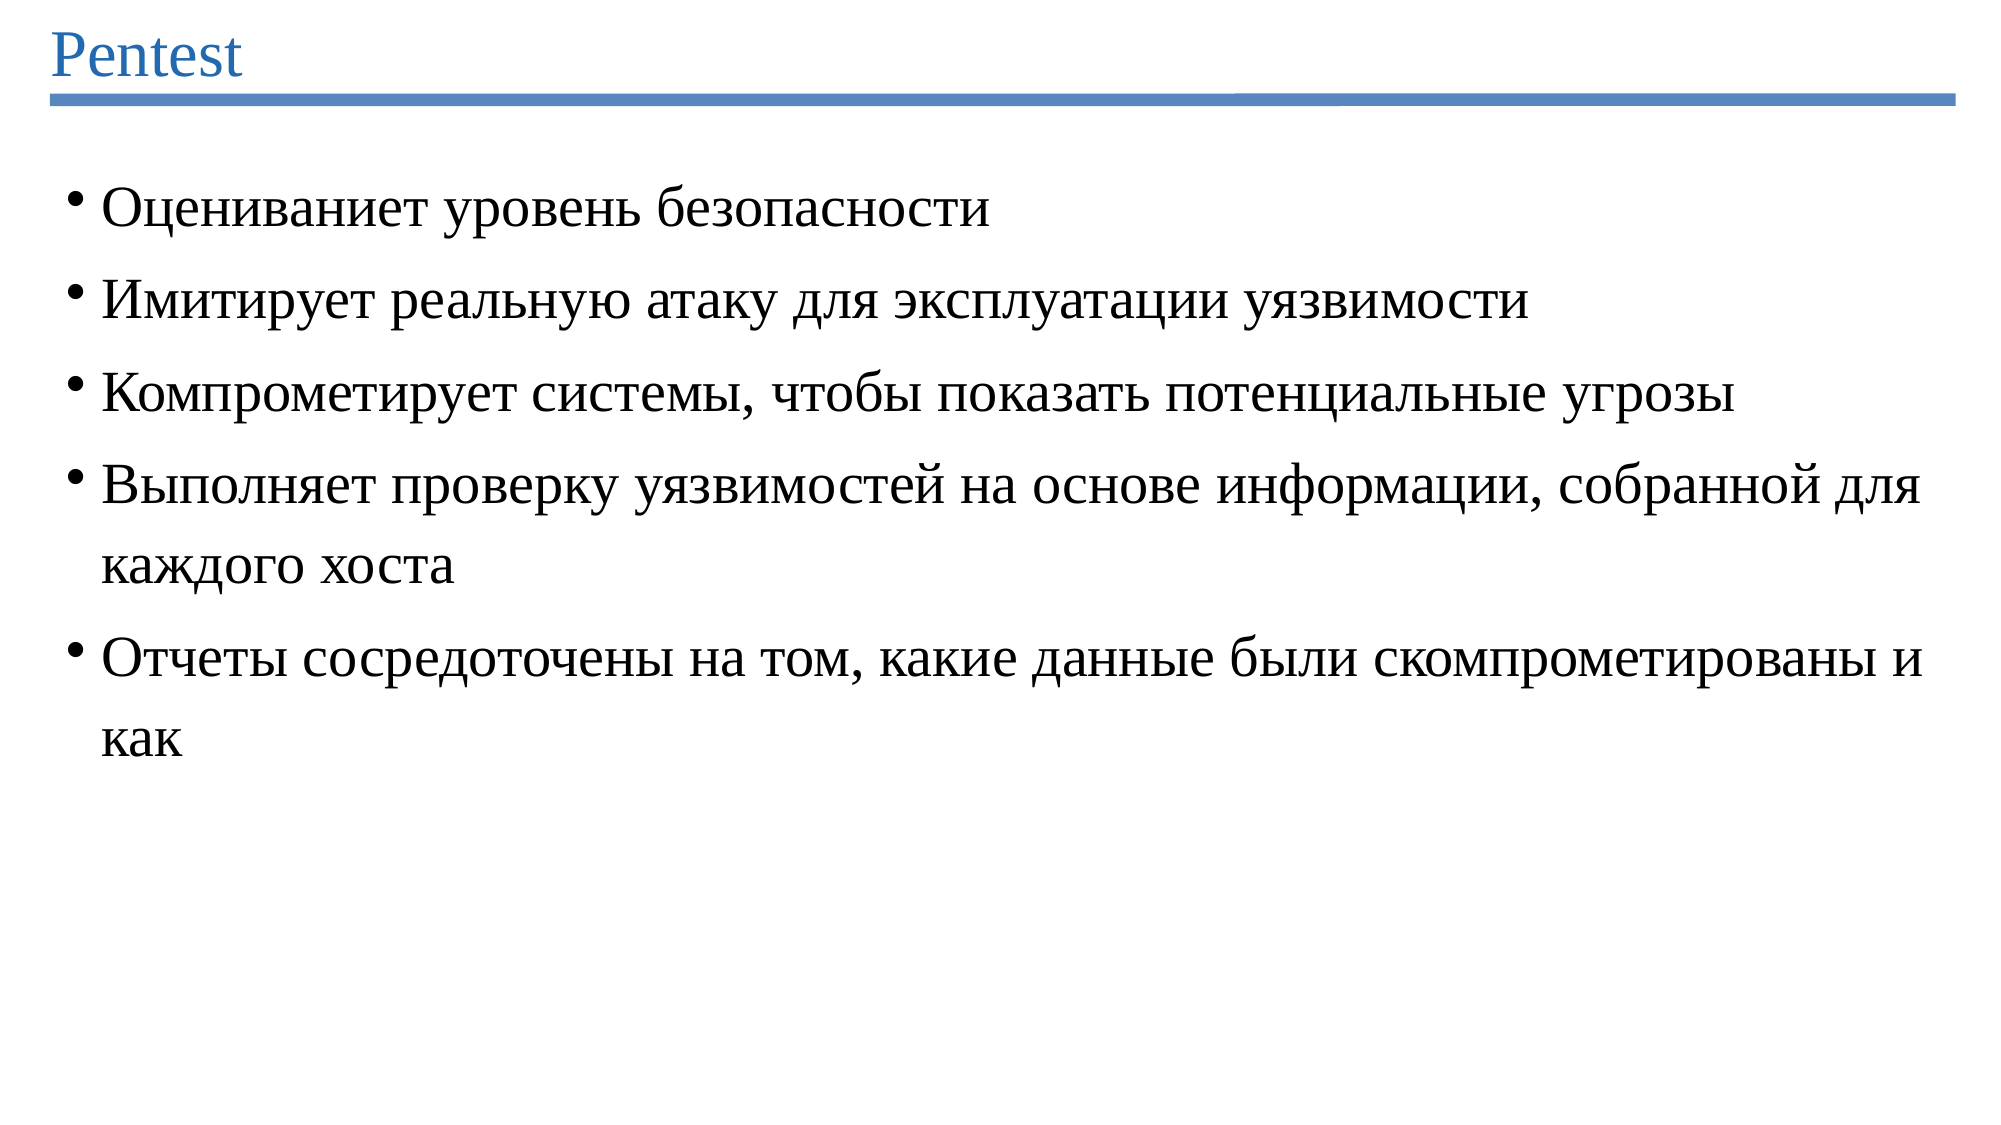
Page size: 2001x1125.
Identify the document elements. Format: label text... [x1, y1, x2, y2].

text_box Оцениваниет уровень безопасности Имитирует реальную атаку для эксплуатации уязвимости Компрометирует системы, чтобы показать потенциальные угрозы Выполняет проверку уязвимостей на основе информации, собранной для каждого хоста Отчеты сосредоточены на том, какие данные были скомпрометированы и как [51, 149, 1950, 733]
title Pentest [50, 9, 1089, 87]
